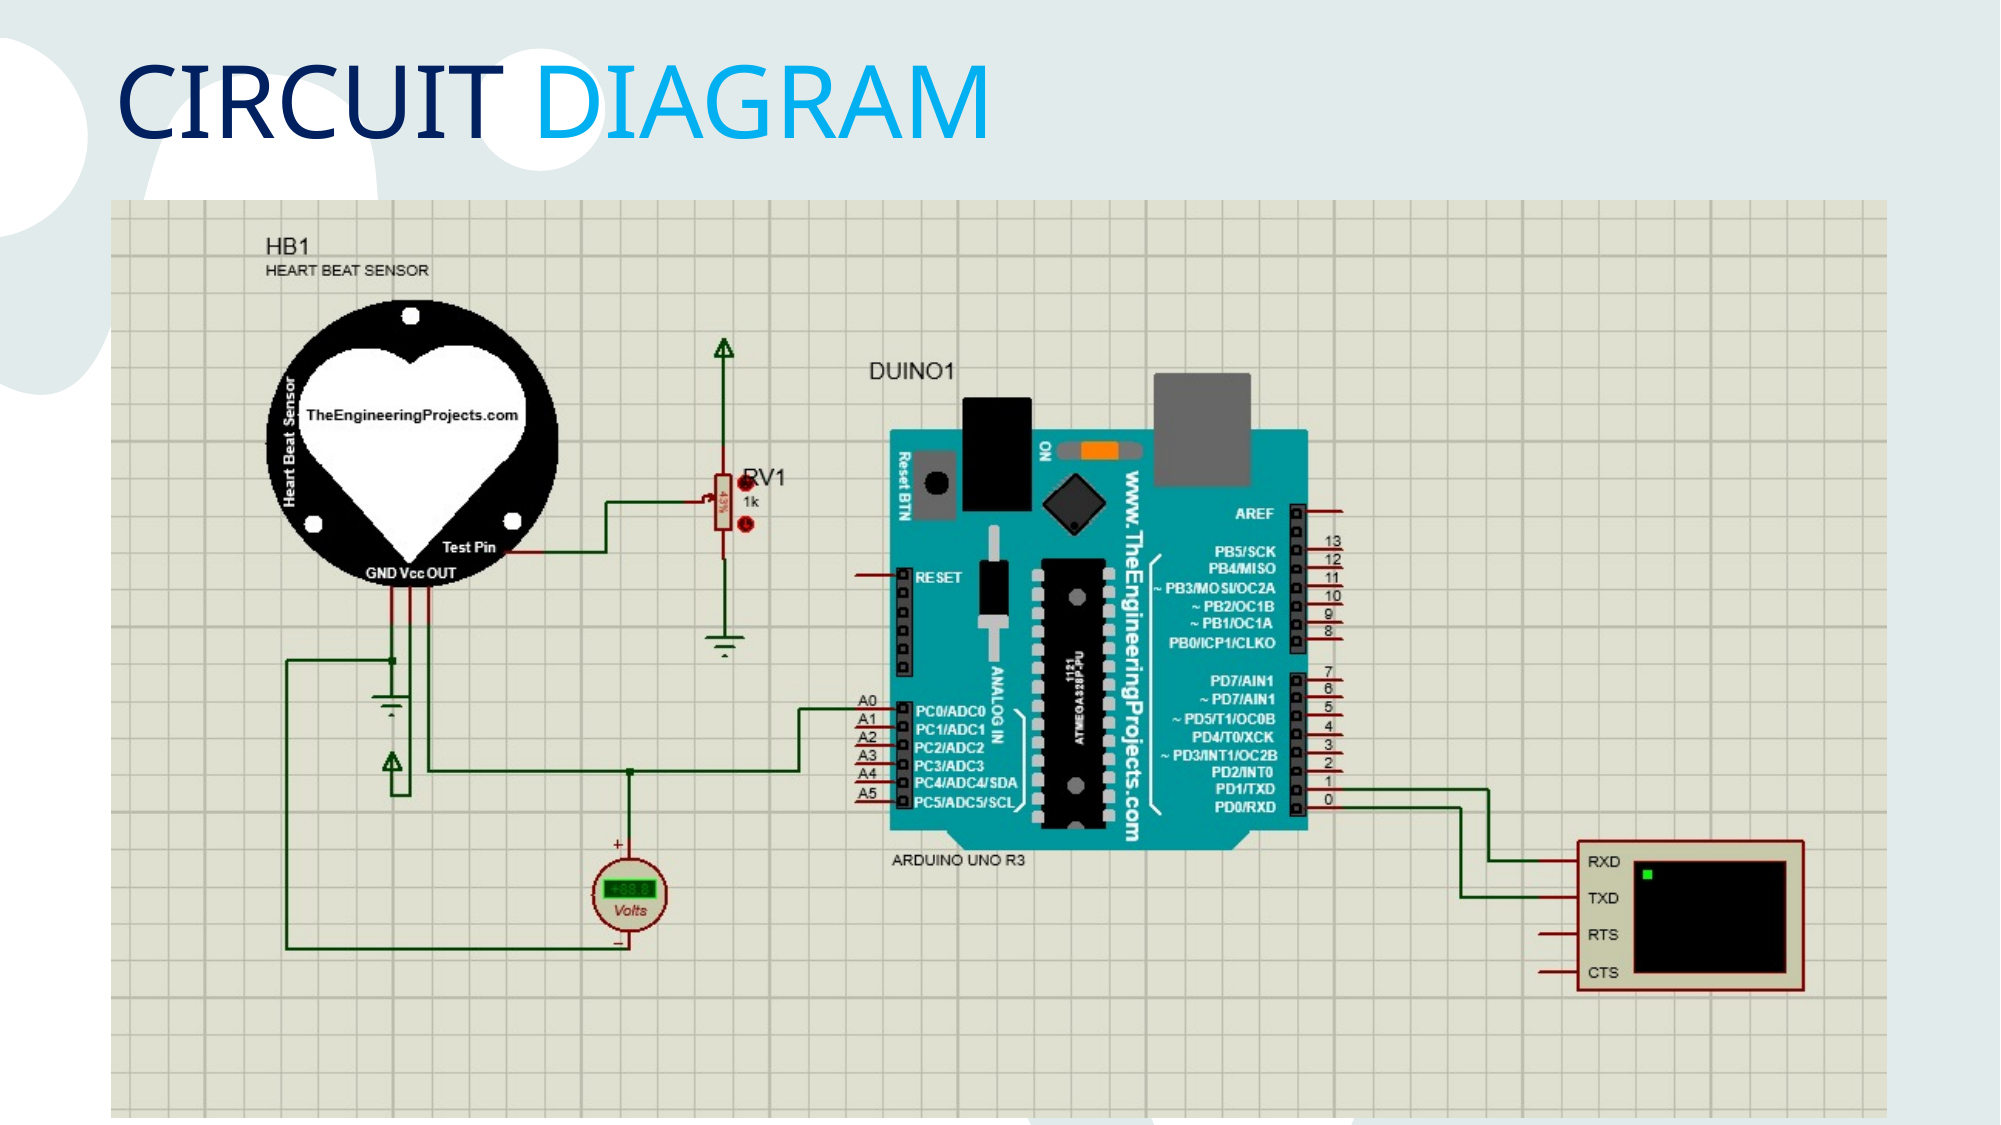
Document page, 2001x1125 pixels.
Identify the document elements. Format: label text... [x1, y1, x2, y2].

title CIRCUIT DIAGRAM [99, 29, 1900, 166]
picture [111, 200, 1887, 1118]
